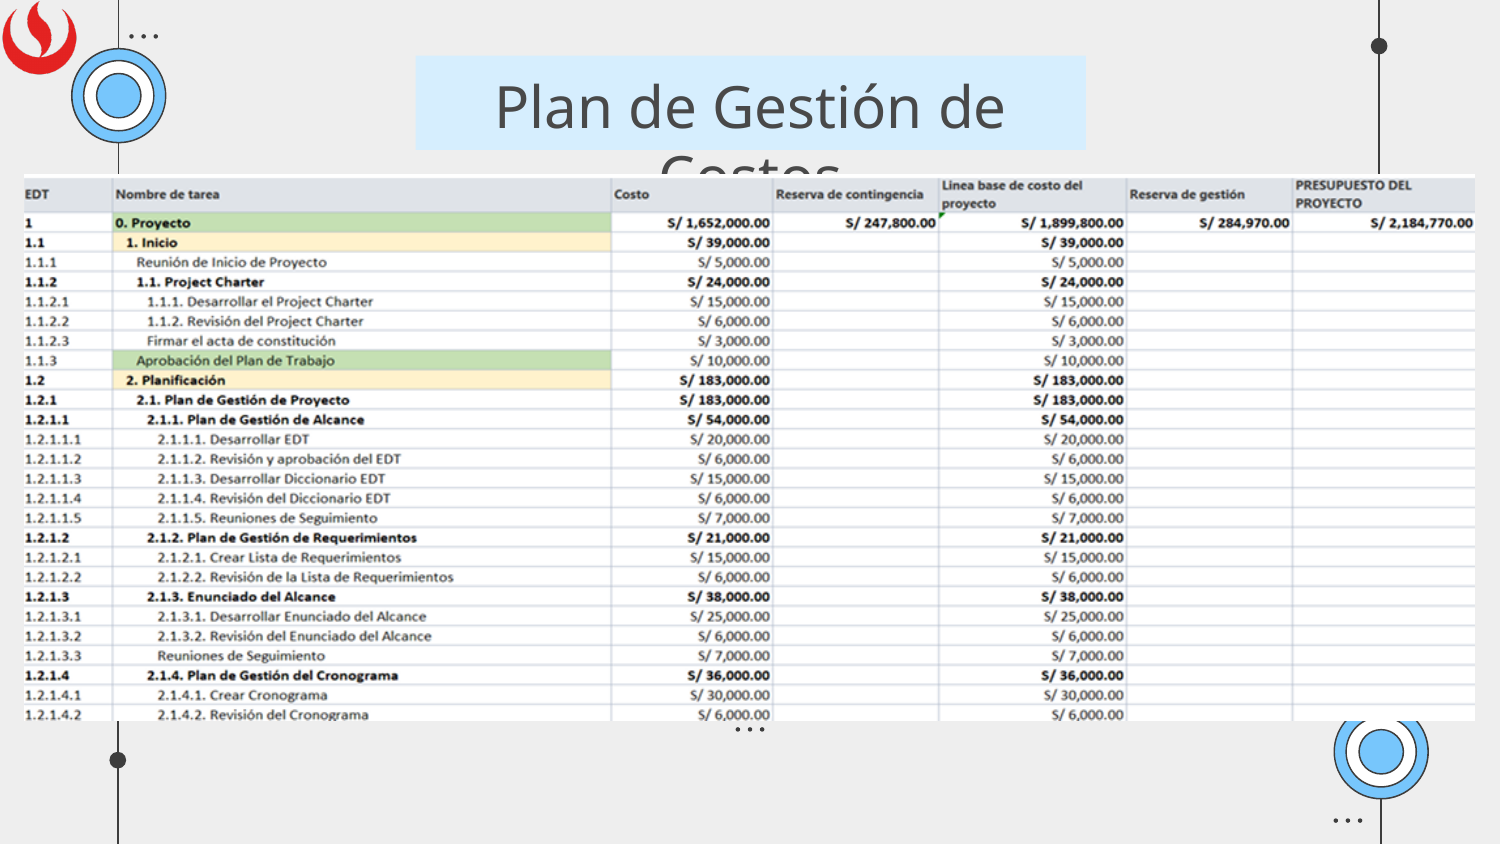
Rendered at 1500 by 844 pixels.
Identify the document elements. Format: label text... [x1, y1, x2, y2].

picture [24, 174, 1476, 721]
picture [0, 0, 80, 78]
title Plan de Gestión de Costos [415, 55, 1086, 150]
